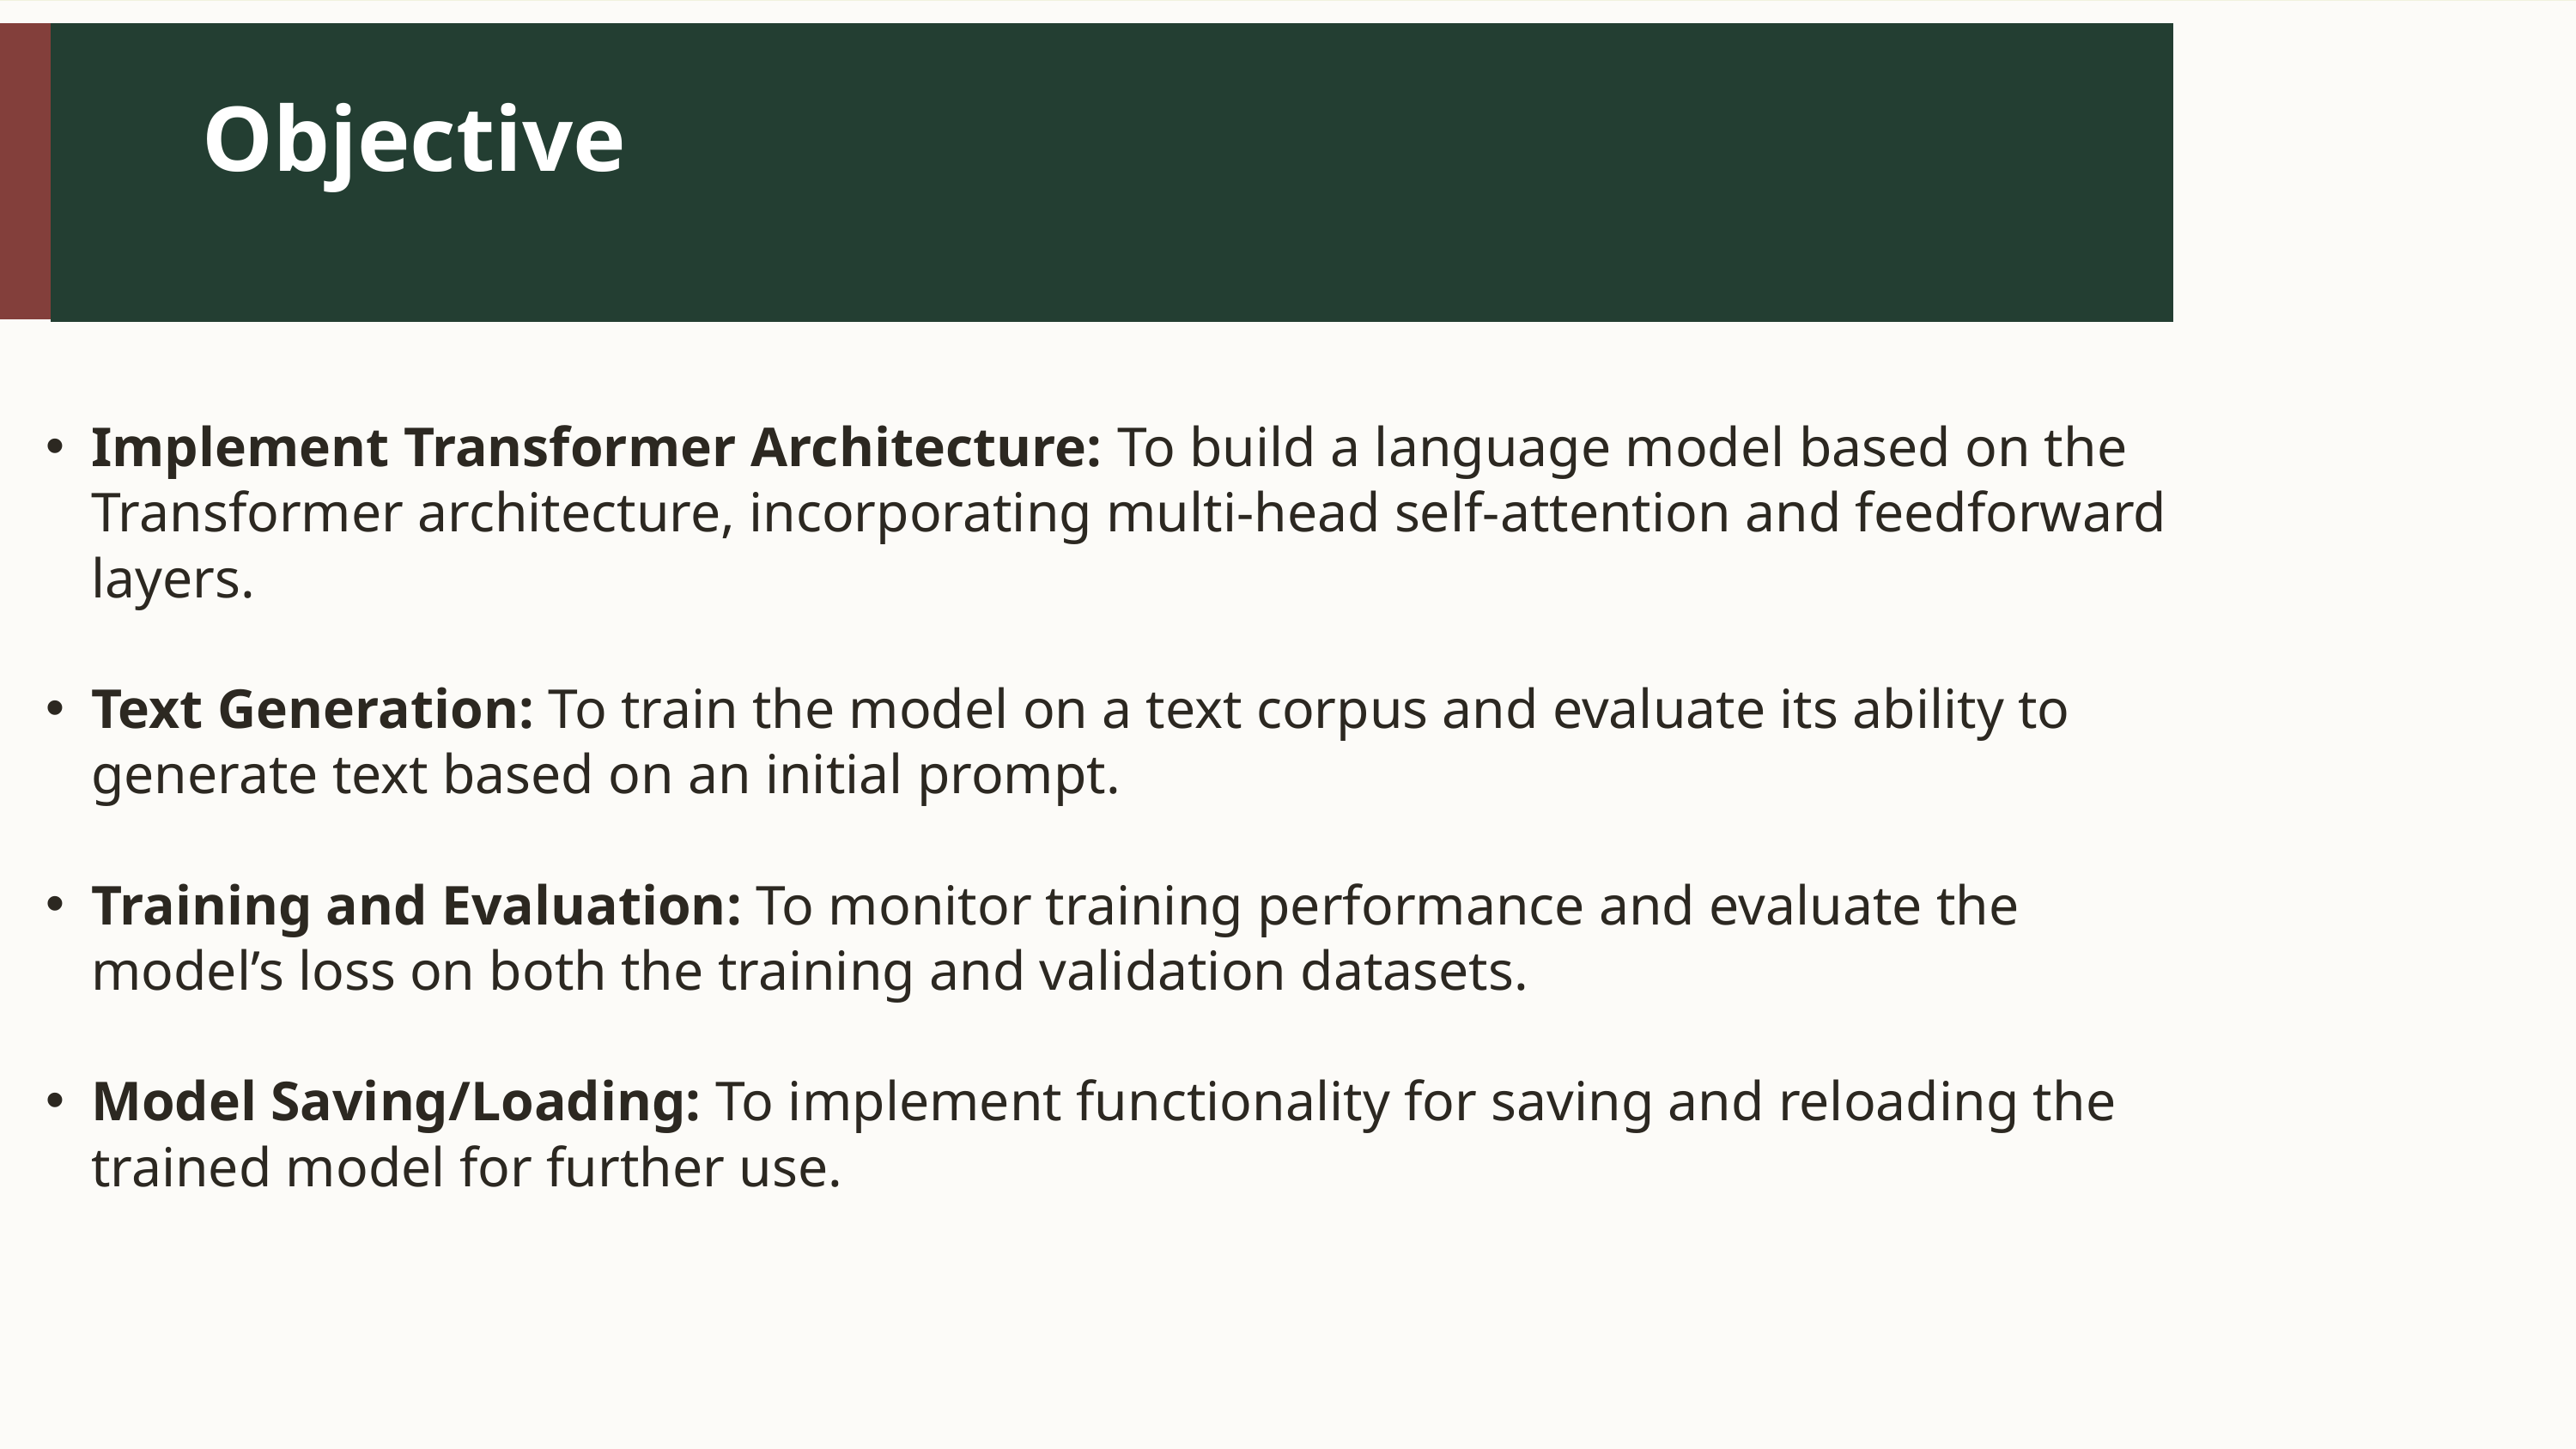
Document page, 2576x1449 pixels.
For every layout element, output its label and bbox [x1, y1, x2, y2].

text_box [0, 1, 2576, 1449]
text_box [0, 440, 2174, 1272]
text_box [0, 23, 51, 320]
text_box [51, 23, 2174, 322]
